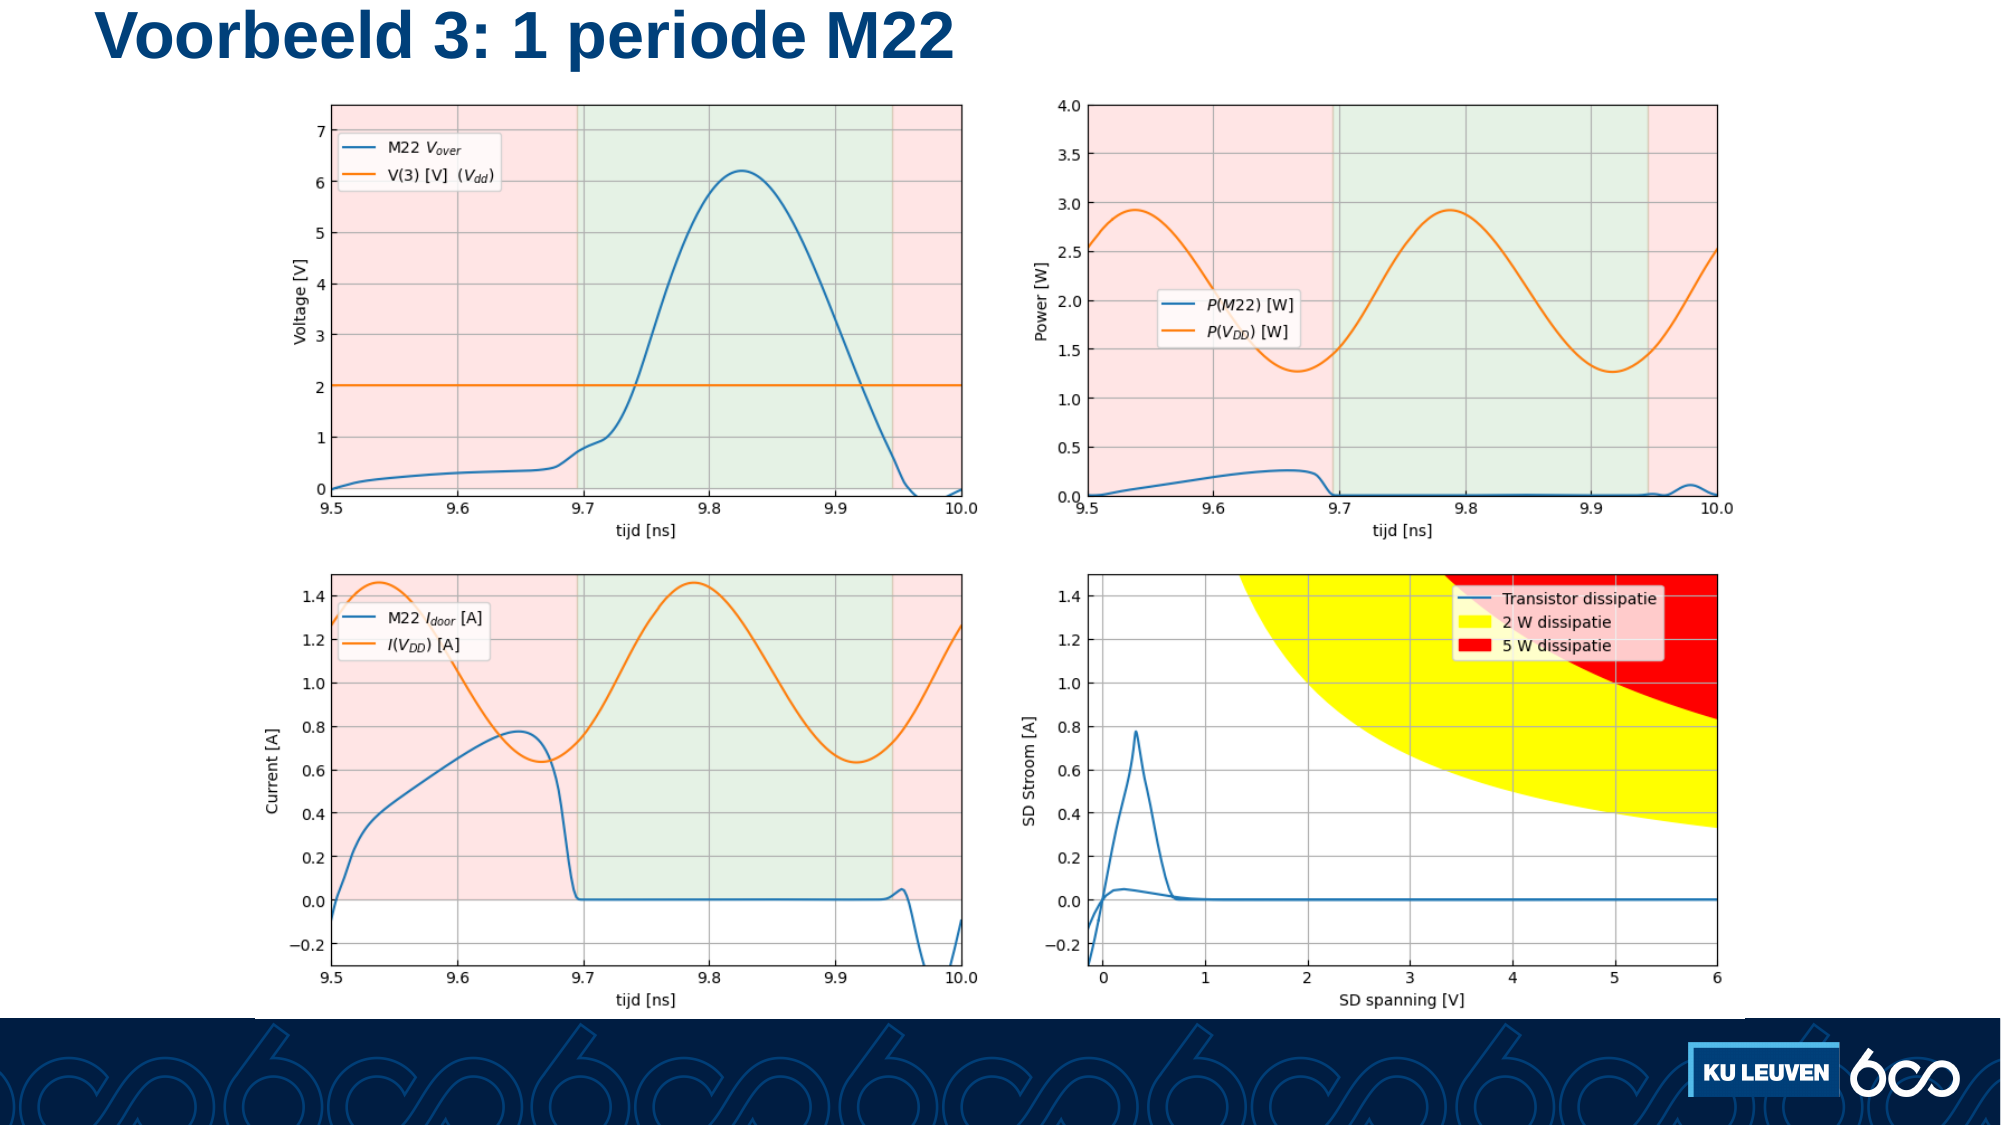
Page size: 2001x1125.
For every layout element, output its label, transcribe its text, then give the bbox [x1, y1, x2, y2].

title Voorbeeld 3: 1 periode M22 [94, 0, 1906, 108]
picture [0, 88, 2001, 1125]
